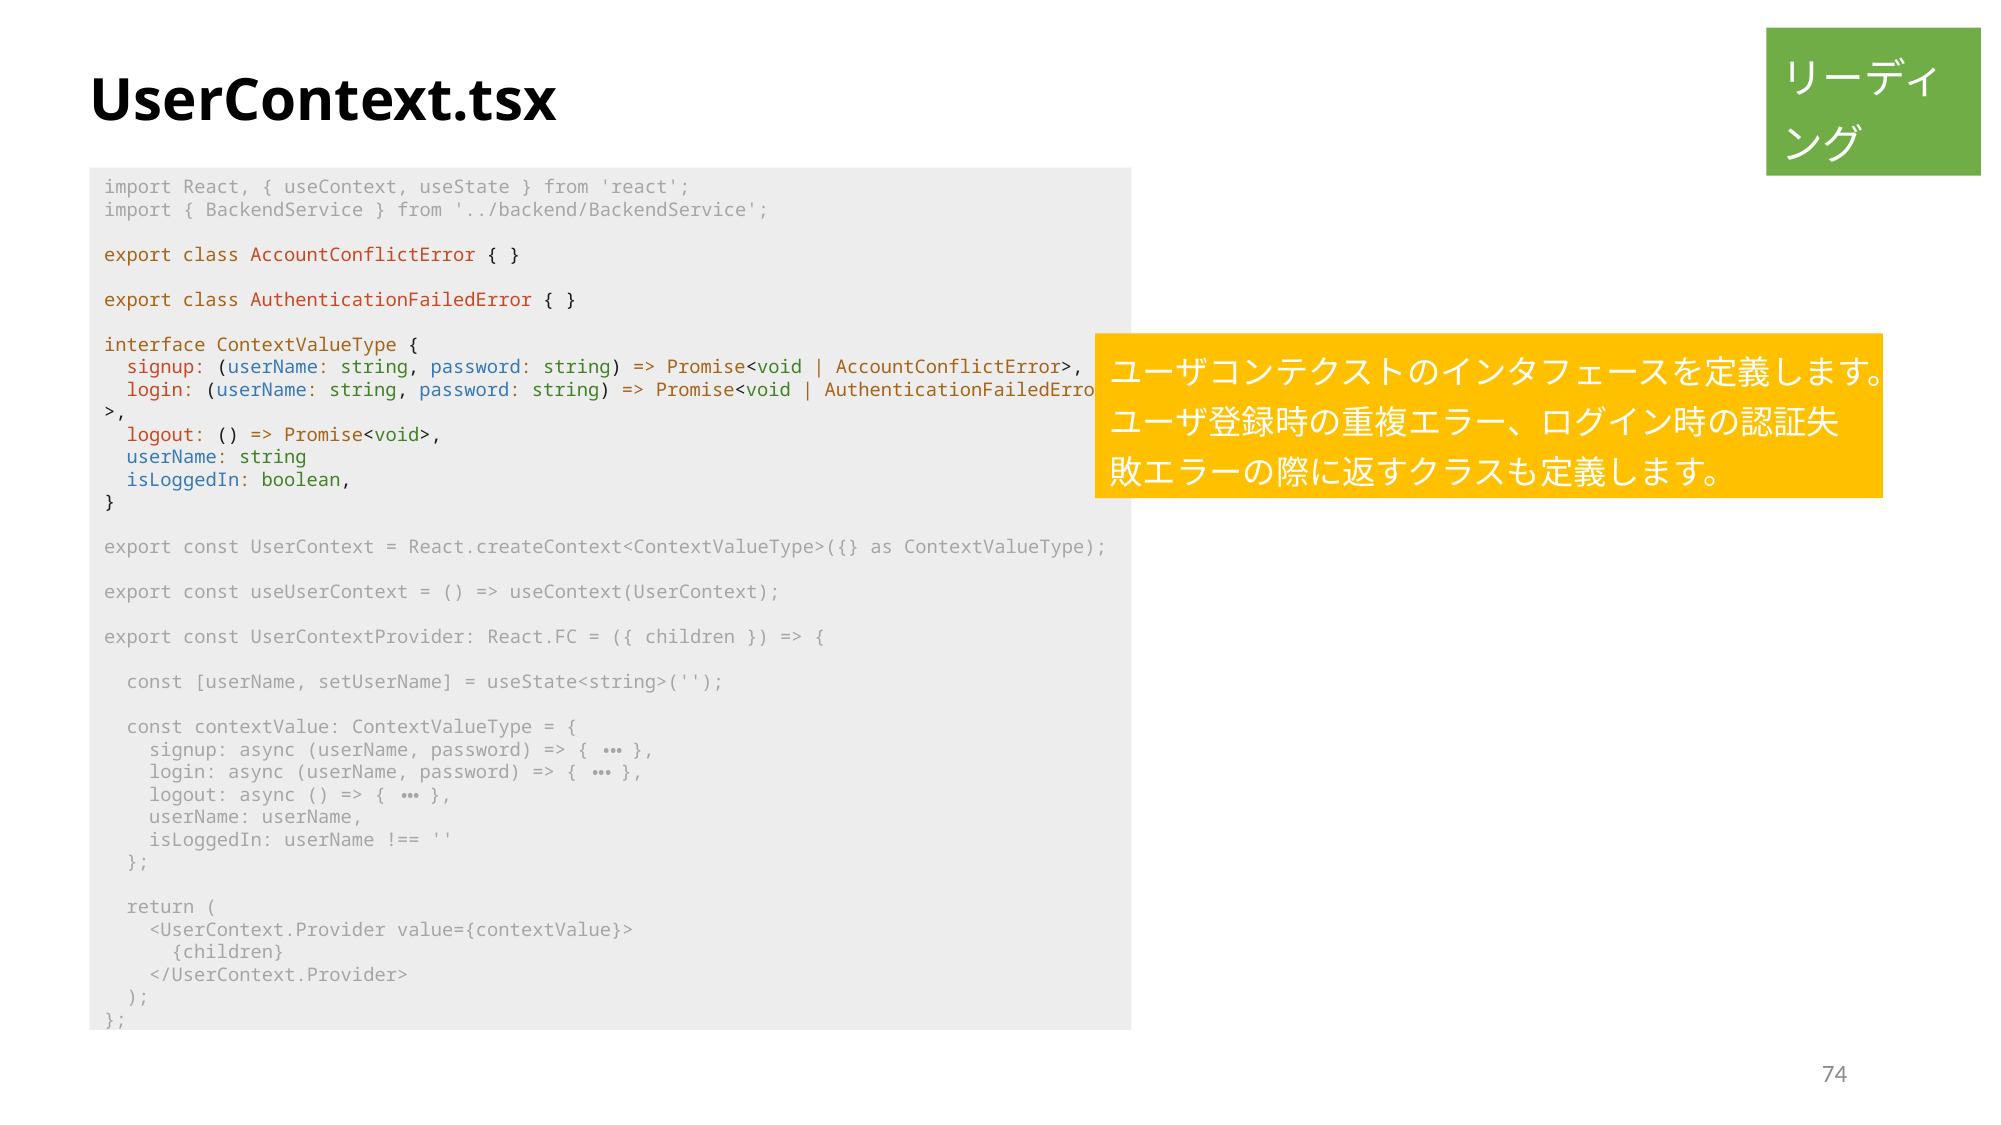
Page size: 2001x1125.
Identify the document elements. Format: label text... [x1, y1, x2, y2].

slide_number 74 [1412, 1042, 1863, 1103]
text_box ユーザコンテクストのインタフェースを定義します。 ユーザ登録時の重複エラー、ログイン時の認証失敗エラーの際に返すクラスも定義します。 [1095, 333, 1883, 499]
text_box import React, { useContext, useState } from 'react'; import { BackendService } from '../backend/BackendService'; export class AccountConflictError { } export class AuthenticationFailedError { } interface ContextValueType { signup: (userName: string, password: string) => Promise<void | AccountConflictError>, login: (userName: string, password: string) => Promise<void | AuthenticationFailedError>, logout: () => Promise<void>, userName: string isLoggedIn: boolean, } export const UserContext = React.createContext<ContextValueType>({} as ContextValueType); export const useUserContext = () => useContext(UserContext); export const UserContextProvider: React.FC = ({ children }) => { const [userName, setUserName] = useState<string>(''); const contextValue: ContextValueType = { signup: async (userName, password) => { ・・・ }, login: async (userName, password) => { ・・・ }, logout: async () => { ・・・ }, userName: userName, isLoggedIn: userName !== '' }; return ( <UserContext.Provider value={contextValue}> {children} </UserContext.Provider> ); }; [89, 167, 1132, 1030]
text_box リーディング [1766, 27, 1981, 176]
text_box UserContext.tsx [74, 54, 1454, 140]
